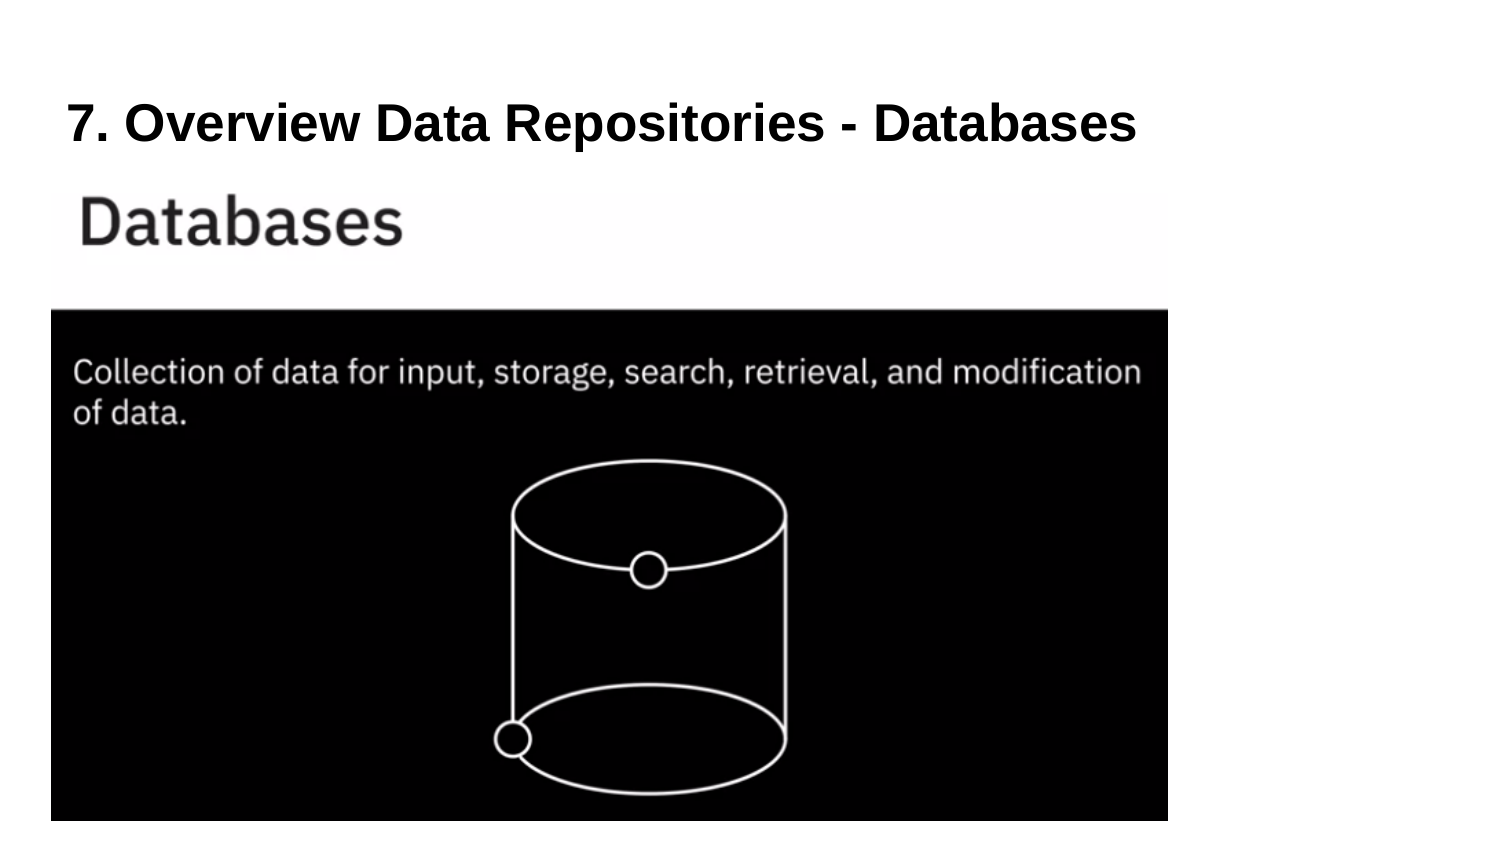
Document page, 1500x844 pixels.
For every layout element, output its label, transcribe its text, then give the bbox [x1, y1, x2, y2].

title 7. Overview Data Repositories - Databases [51, 72, 1449, 167]
picture [50, 193, 1168, 821]
